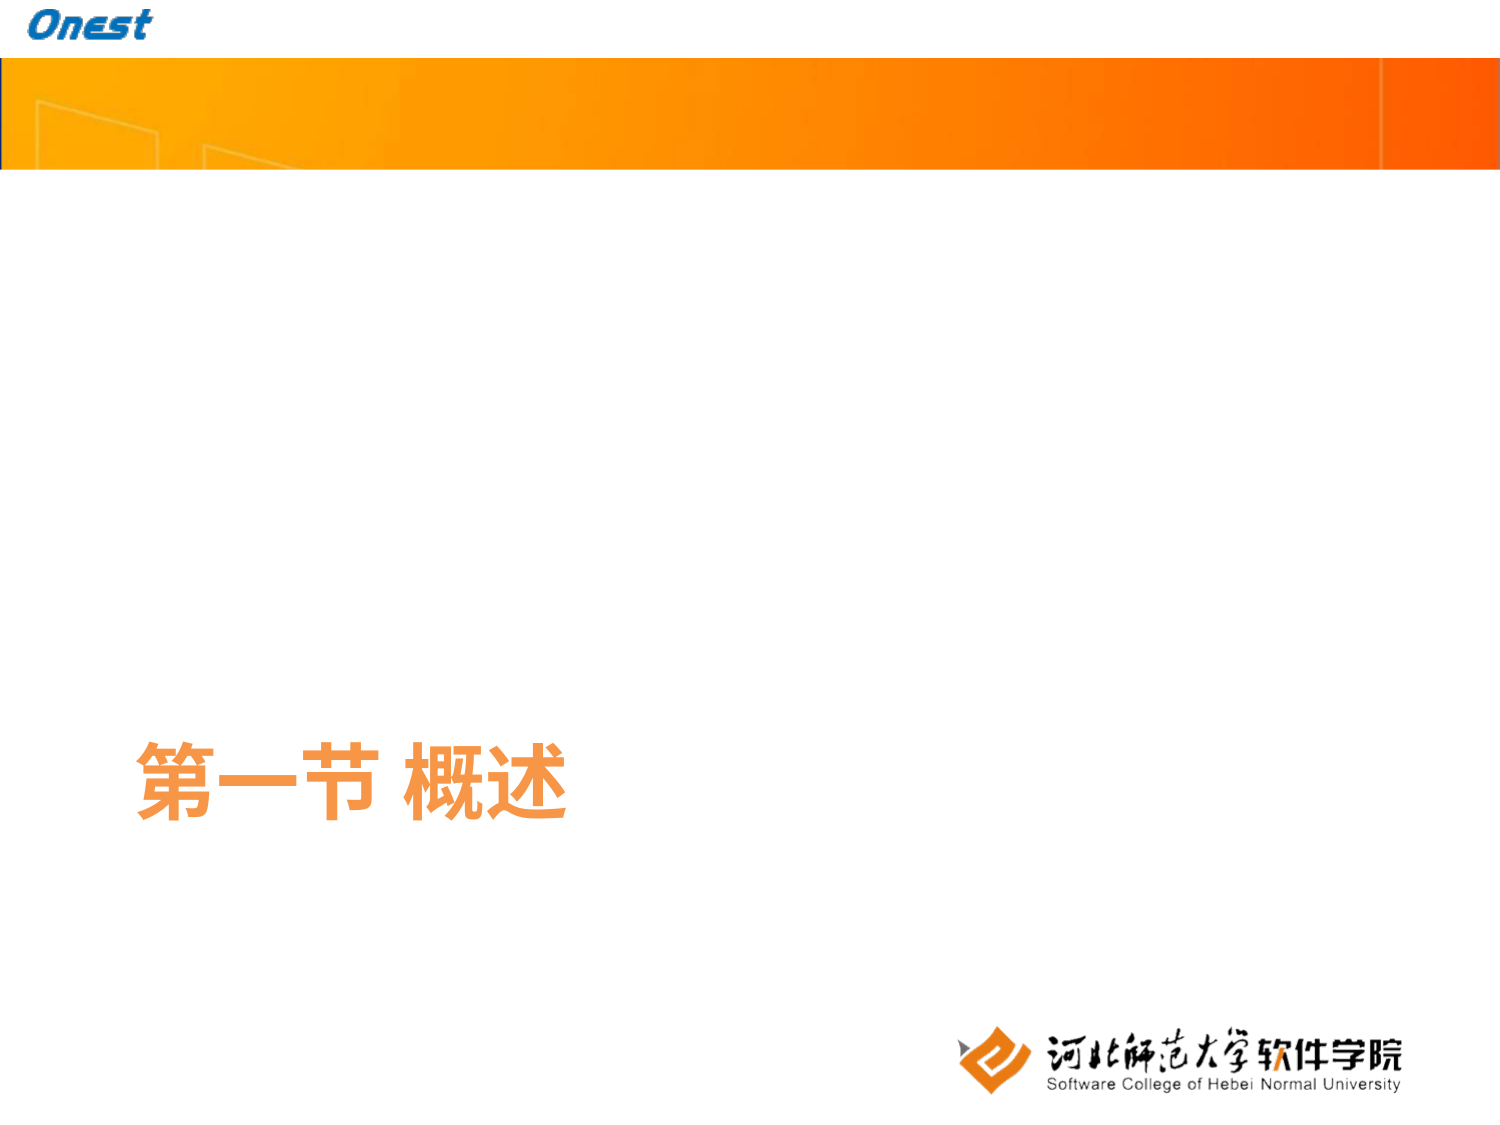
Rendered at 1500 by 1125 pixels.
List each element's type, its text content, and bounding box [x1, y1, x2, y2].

title 第一节 概述 [118, 722, 1394, 947]
picture [0, 58, 1500, 169]
picture [938, 1016, 1420, 1106]
picture [23, 9, 160, 43]
